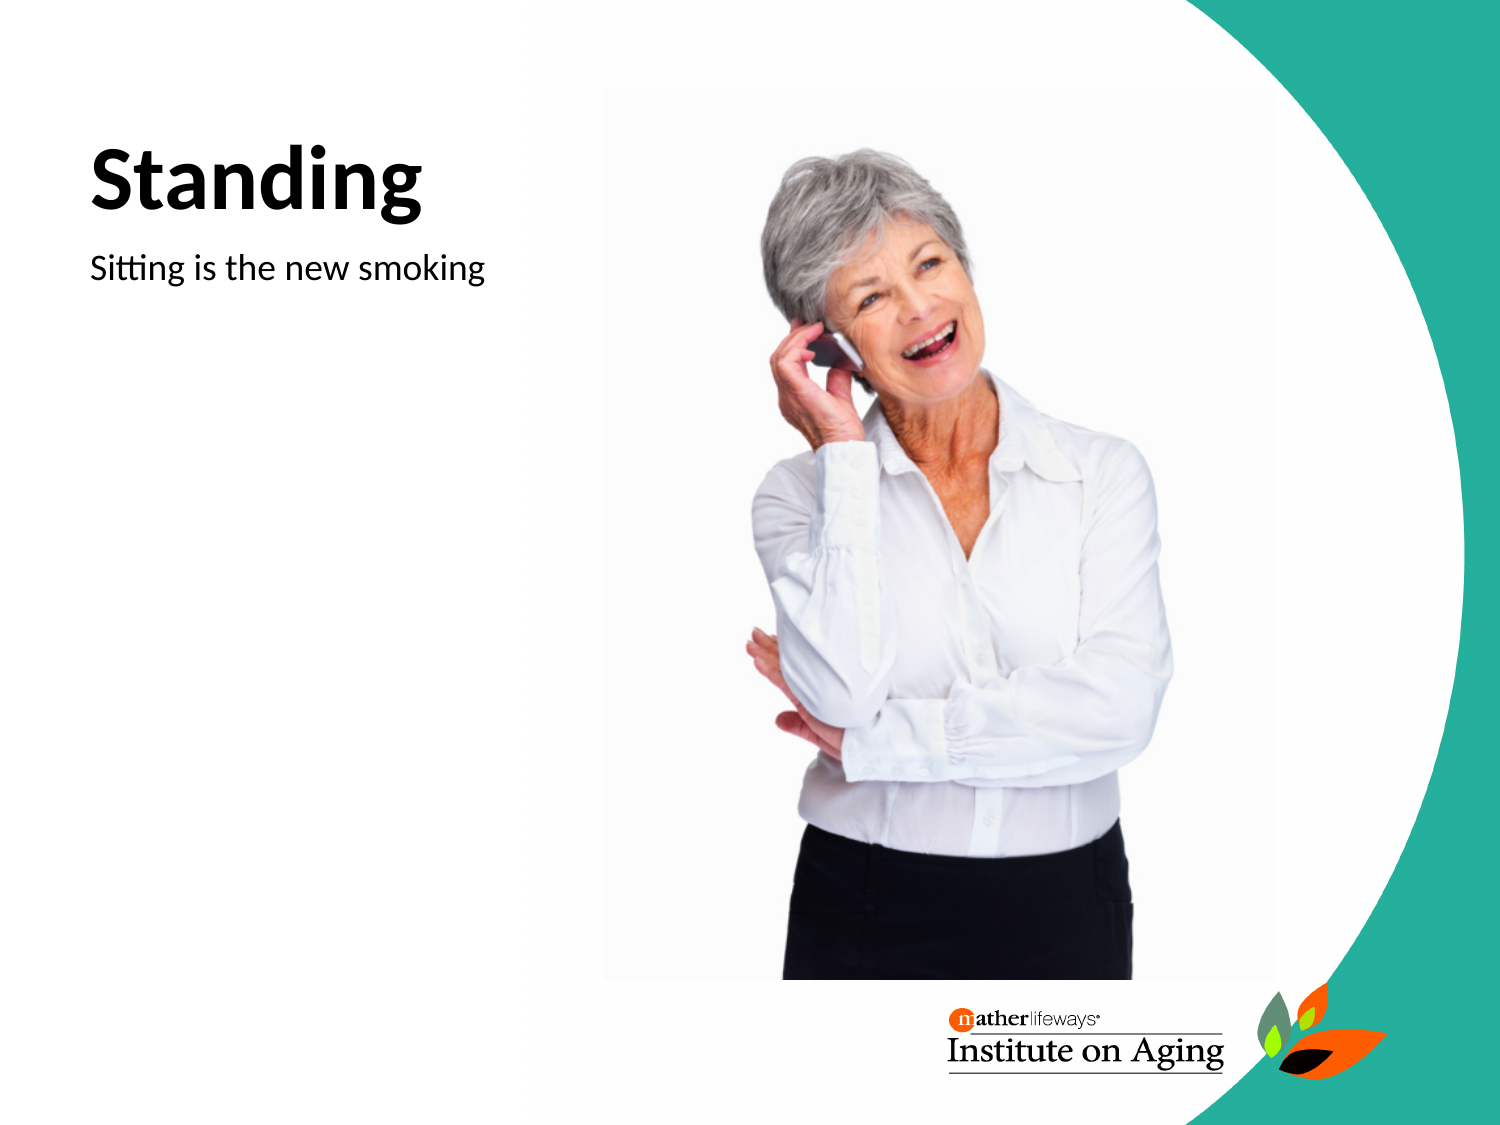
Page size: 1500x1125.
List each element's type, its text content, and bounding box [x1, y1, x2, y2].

picture [525, 0, 1500, 1125]
title Standing [75, 44, 569, 235]
list Sitting is the new smoking [75, 235, 569, 1005]
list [549, 87, 1330, 981]
